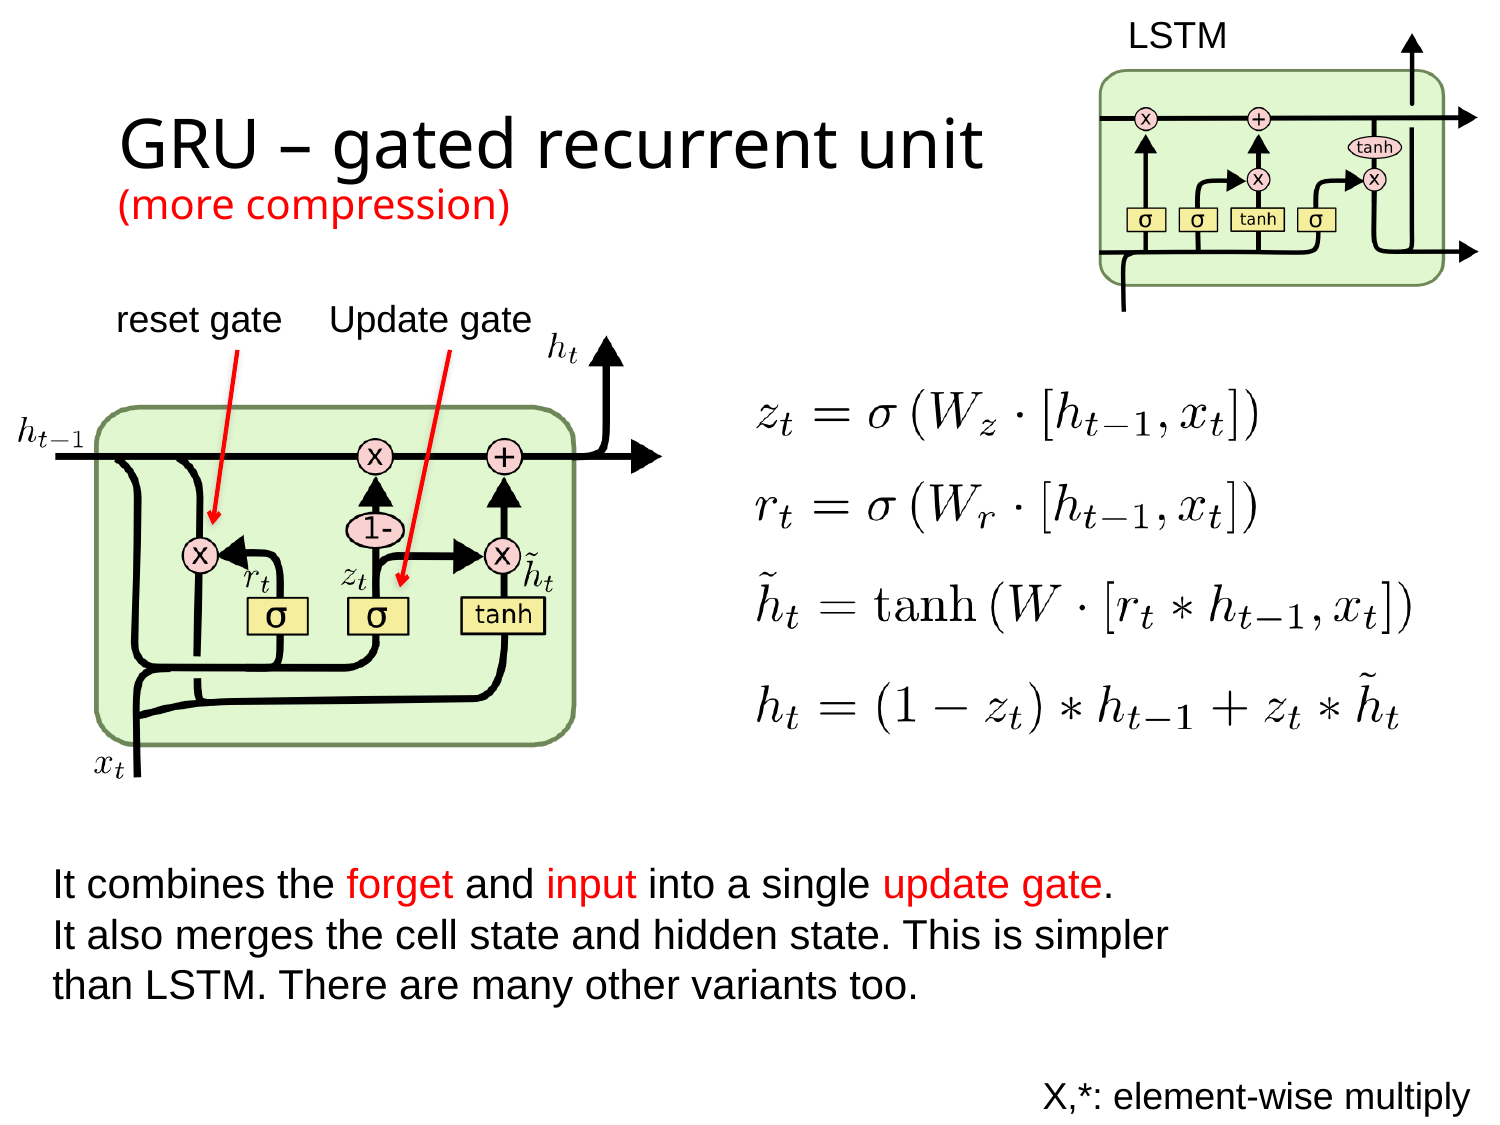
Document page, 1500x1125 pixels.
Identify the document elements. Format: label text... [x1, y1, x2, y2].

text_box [212, 349, 238, 525]
text_box Update gate [314, 287, 548, 329]
text_box reset gate [101, 287, 298, 329]
text_box X,*: element-wise multiply [1027, 1064, 1486, 1124]
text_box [399, 349, 450, 588]
text_box It combines the forget and input into a single update gate. It also merges the cell state and hidden state. This is simpler than LSTM. There are many other variants too. [37, 849, 1238, 1015]
title GRU – gated recurrent unit (more compression) [103, 59, 1049, 278]
picture [0, 0, 1500, 793]
